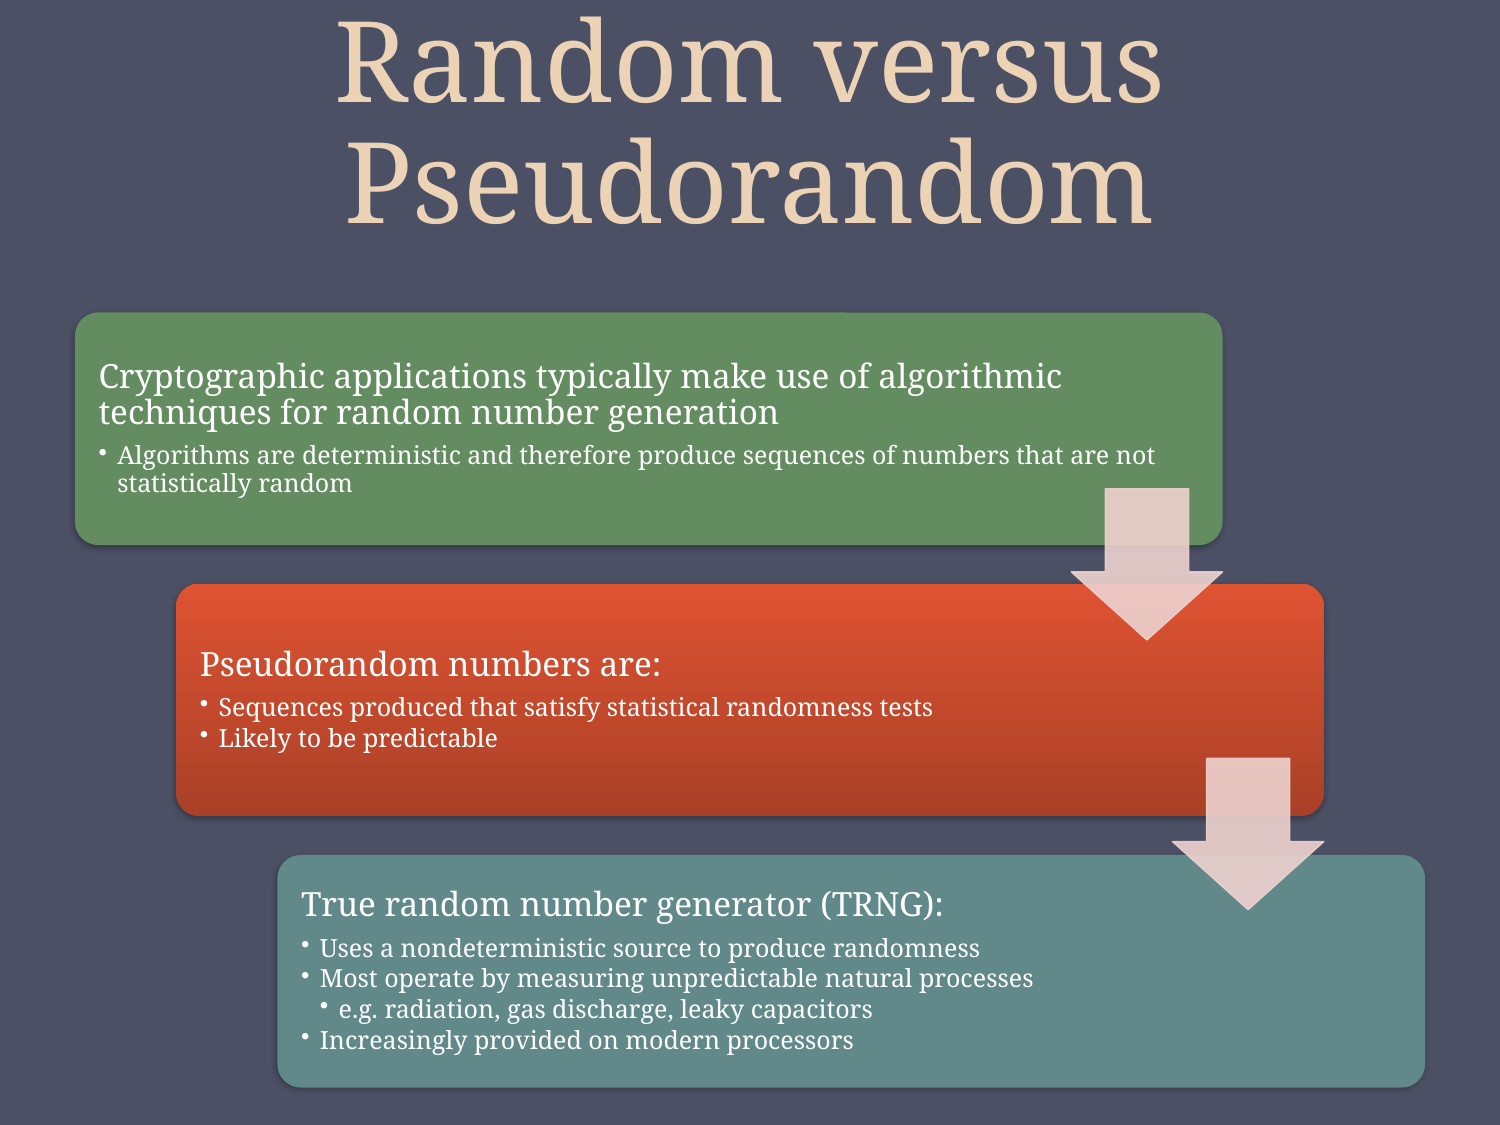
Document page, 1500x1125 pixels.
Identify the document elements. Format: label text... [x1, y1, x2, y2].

title Random versus Pseudorandom [0, 66, 1500, 254]
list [74, 312, 1426, 1088]
